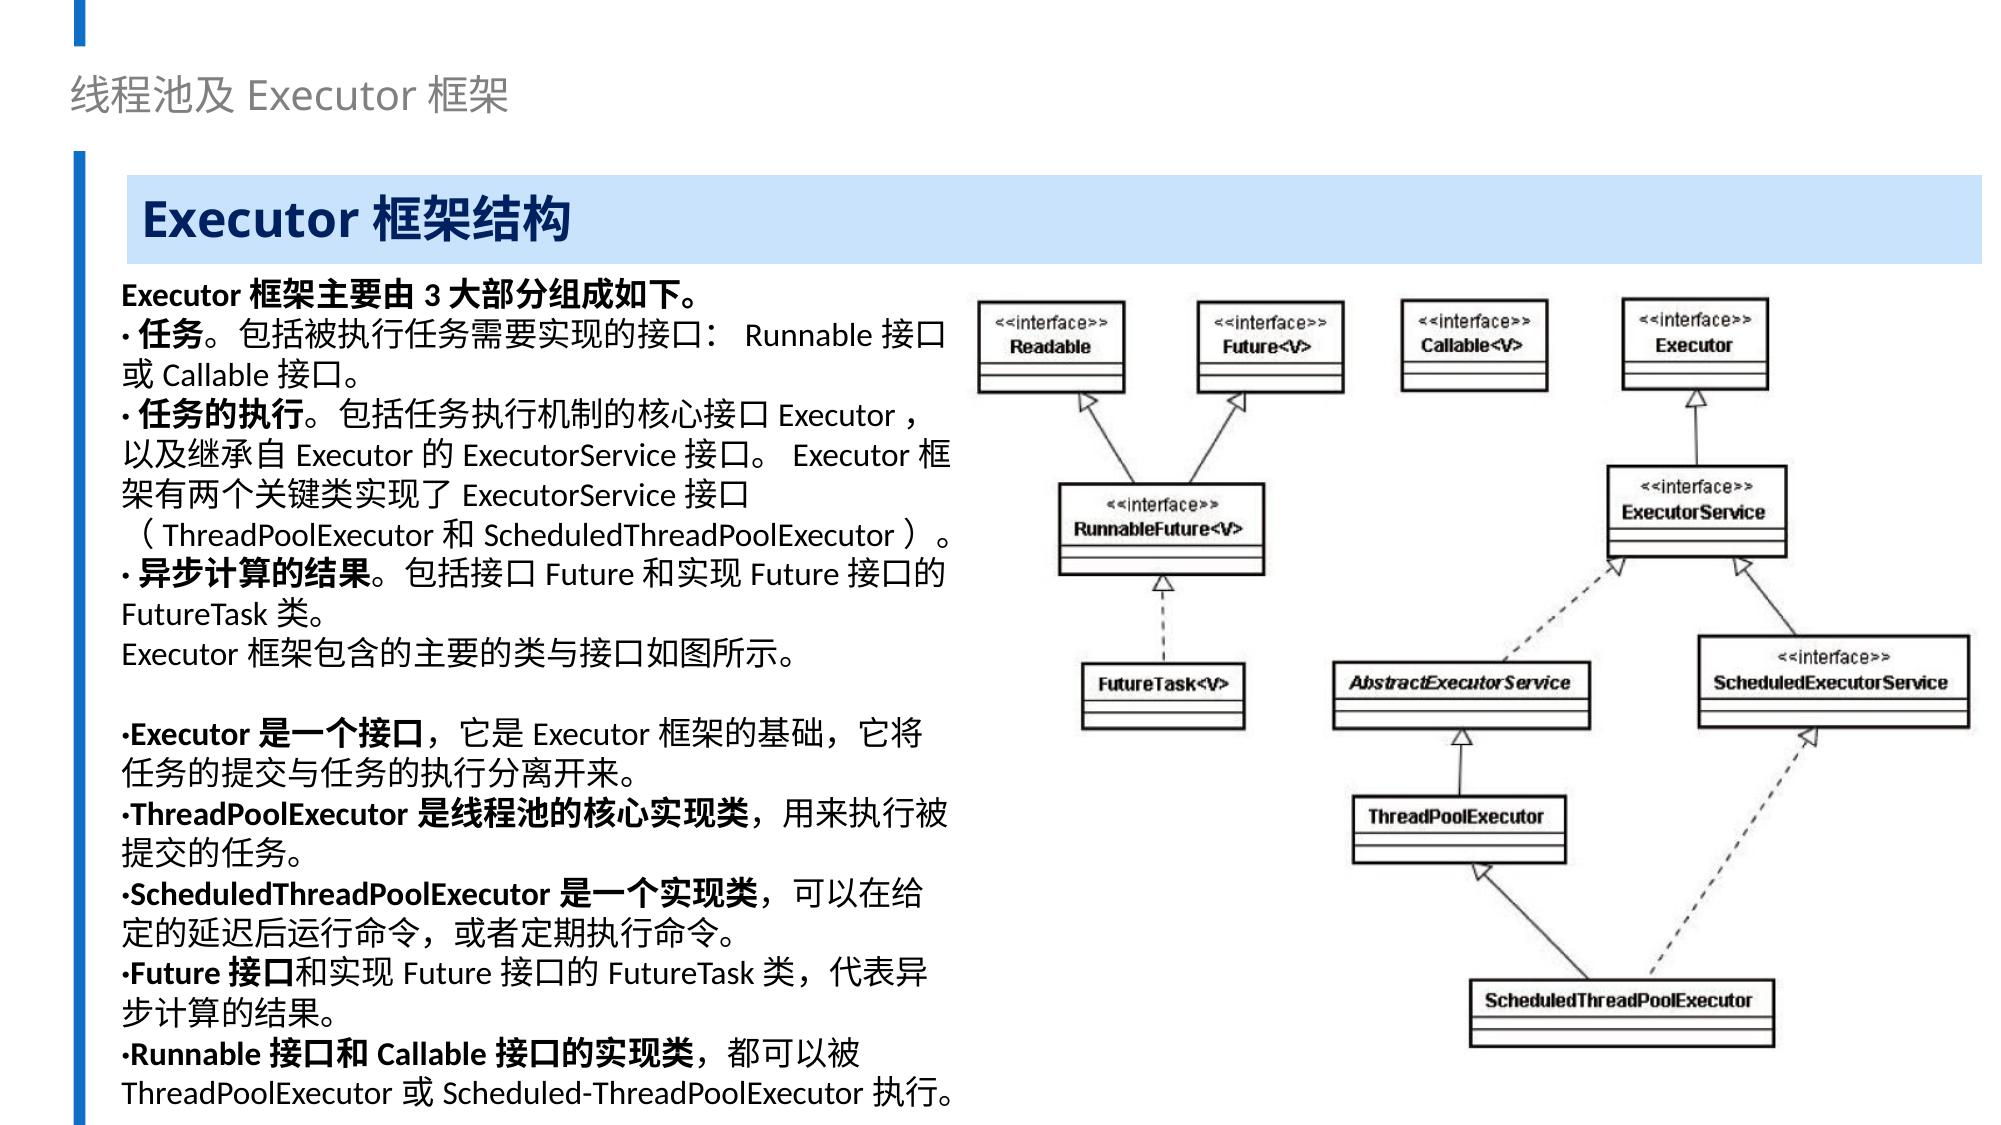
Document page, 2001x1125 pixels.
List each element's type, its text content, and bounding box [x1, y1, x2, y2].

picture [966, 292, 1982, 1057]
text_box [69, 0, 689, 1125]
text_box Executor框架主要由3大部分组成如下。 ·任务。包括被执行任务需要实现的接口：Runnable接口或Callable接口。 ·任务的执行。包括任务执行机制的核心接口Executor，以及继承自Executor的ExecutorService接口。Executor框架有两个关键类实现了ExecutorService接口（ThreadPoolExecutor和ScheduledThreadPoolExecutor）。 ·异步计算的结果。包括接口Future和实现Future接口的FutureTask类。 Executor框架包含的主要的类与接口如图所示。 ·Executor是一个接口，它是Executor框架的基础，它将任务的提交与任务的执行分离开来。 ·ThreadPoolExecutor是线程池的核心实现类，用来执行被提交的任务。 ·ScheduledThreadPoolExecutor是一个实现类，可以在给定的延迟后运行命令，或者定期执行命令。 ·Future接口和实现Future接口的FutureTask类，代表异步计算的结果。 ·Runnable接口和Callable接口的实现类，都可以被ThreadPoolExecutor或Scheduled-ThreadPoolExecutor执行。 [689, 265, 967, 1119]
picture [689, 175, 1982, 264]
